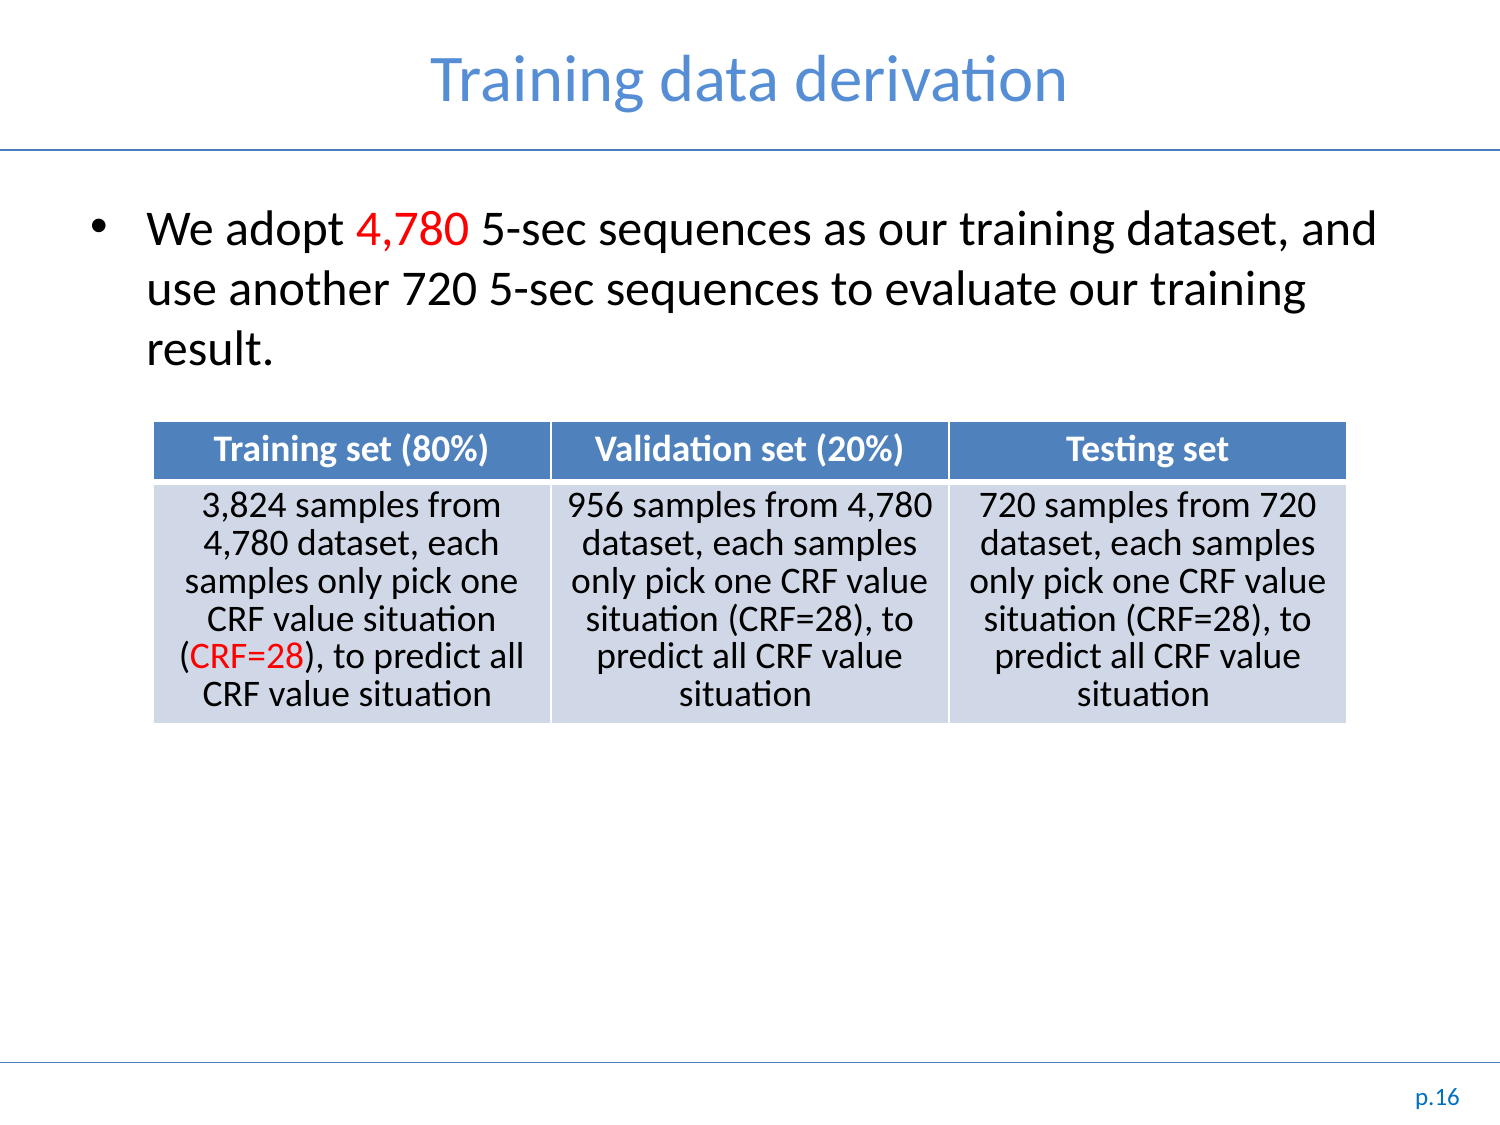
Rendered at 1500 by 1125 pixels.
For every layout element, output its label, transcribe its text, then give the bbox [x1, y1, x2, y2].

table_cell 3,824 samples from 4,780 dataset, each samples only pick one CRF value situation (CRF=28), to predict all CRF value situation [154, 485, 550, 723]
table_header Validation set (20%) [552, 422, 948, 479]
slide_number p.16 [1387, 1066, 1475, 1125]
table_cell 956 samples from 4,780 dataset, each samples only pick one CRF value situation (CRF=28), to predict all CRF value situation [552, 485, 948, 723]
list We adopt 4,780 5-sec sequences as our training dataset, and use another 720 5-sec sequences to evaluate our training result. [75, 187, 1425, 1038]
table_header Testing set [950, 422, 1346, 479]
table_header Training set (80%) [154, 422, 550, 479]
title Training data derivation [75, 12, 1425, 138]
table_cell 720 samples from 720 dataset, each samples only pick one CRF value situation (CRF=28), to predict all CRF value situation [950, 485, 1346, 723]
